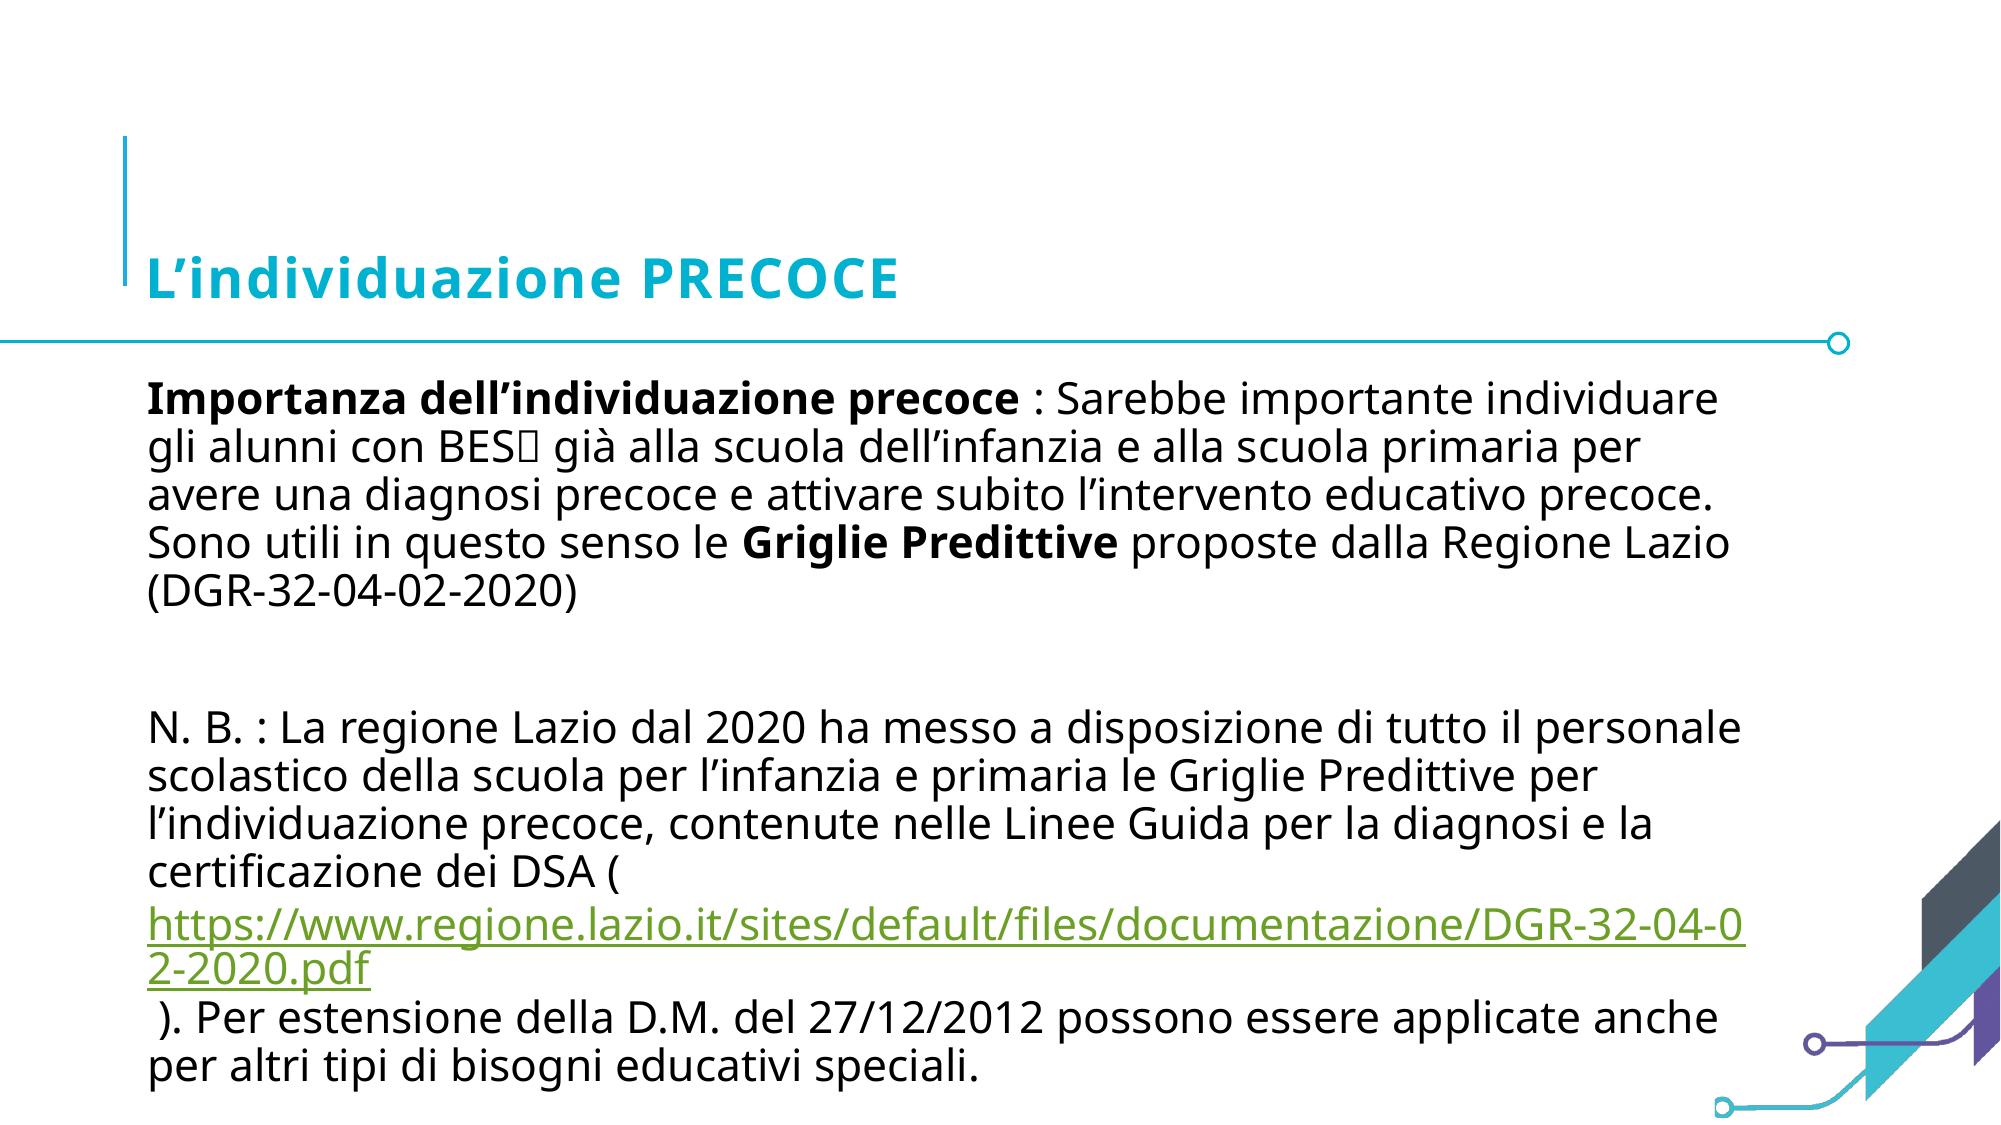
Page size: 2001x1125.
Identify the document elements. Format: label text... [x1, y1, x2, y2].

title L’individuazione PRECOCE [145, 181, 1592, 321]
list Importanza dell’individuazione precoce : Sarebbe importante individuare gli alunni con BES già alla scuola dell’infanzia e alla scuola primaria per avere una diagnosi precoce e attivare subito l’intervento educativo precoce. Sono utili in questo senso le Griglie Predittive proposte dalla Regione Lazio (DGR-32-04-02-2020) N. B. : La regione Lazio dal 2020 ha messo a disposizione di tutto il personale scolastico della scuola per l’infanzia e primaria le Griglie Predittive per l’individuazione precoce, contenute nelle Linee Guida per la diagnosi e la certificazione dei DSA (https://www.regione.lazio.it/sites/default/files/documentazione/DGR-32-04-02-2020.pdf ). Per estensione della D.M. del 27/12/2012 possono essere applicate anche per altri tipi di bisogni educativi speciali. [147, 365, 1787, 959]
picture [1715, 579, 2001, 1118]
